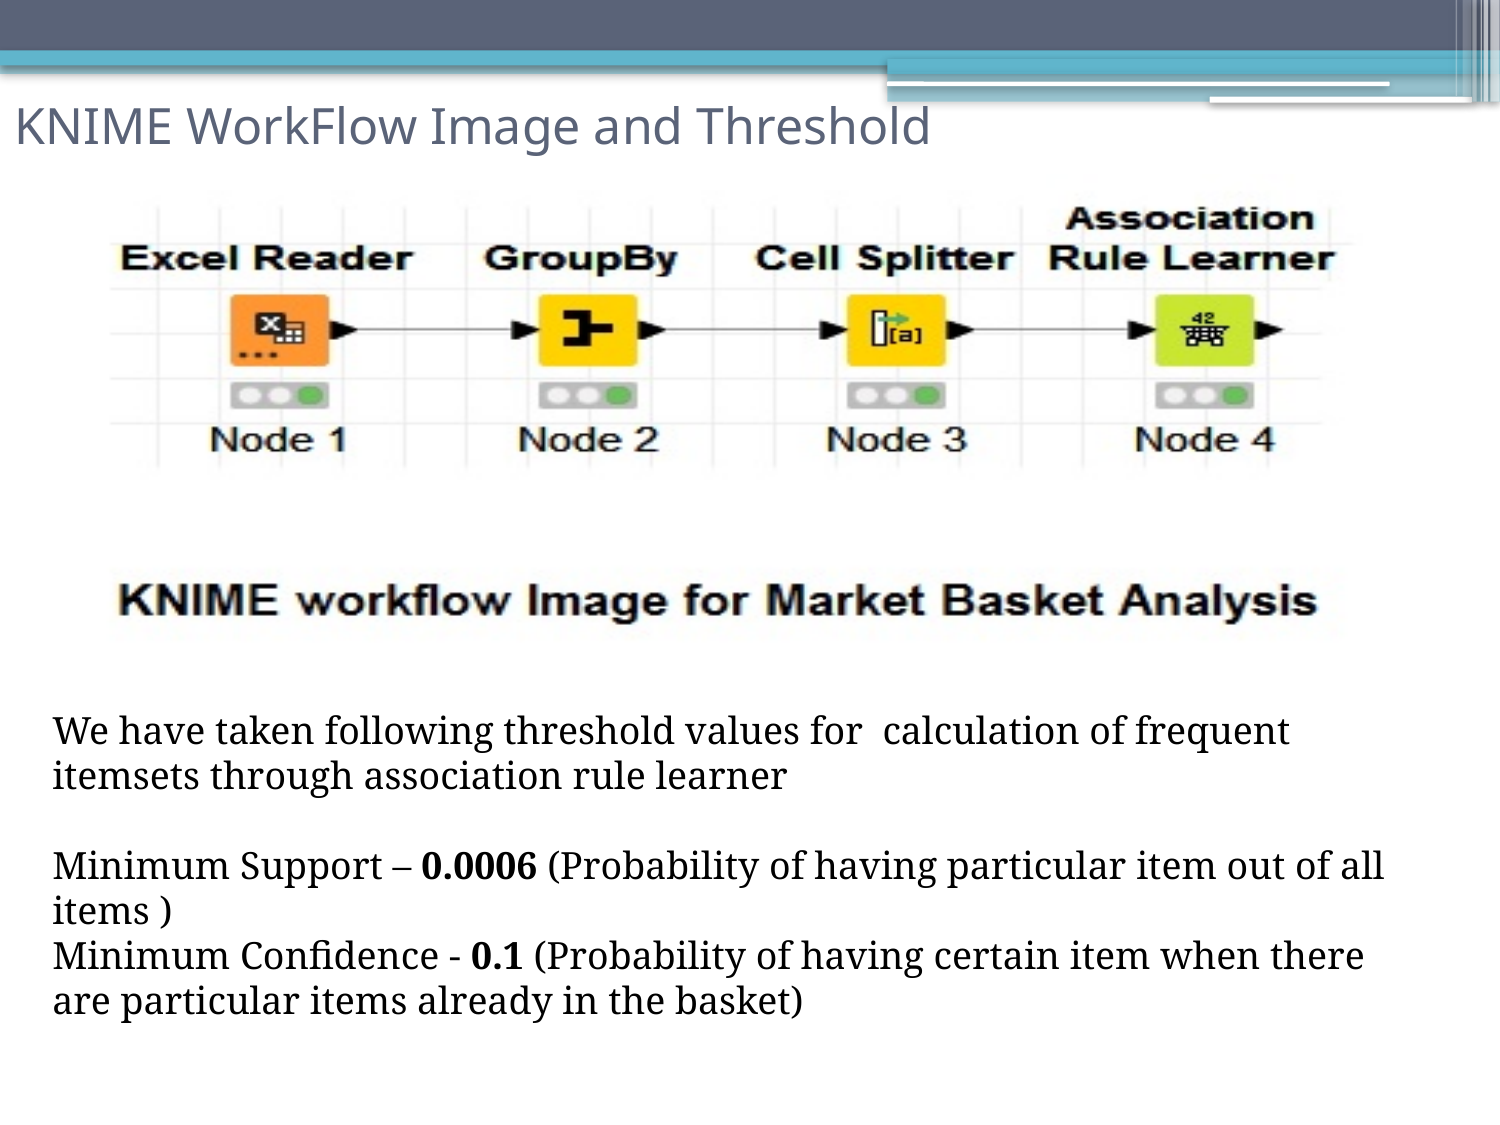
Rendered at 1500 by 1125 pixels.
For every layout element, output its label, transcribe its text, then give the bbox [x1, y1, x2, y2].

title KNIME WorkFlow Image and Threshold [0, 37, 1350, 213]
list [62, 174, 1363, 663]
text_box We have taken following threshold values for calculation of frequent itemsets through association rule learner Minimum Support – 0.0006 (Probability of having particular item out of all items ) Minimum Confidence - 0.1 (Probability of having certain item when there are particular items already in the basket) [37, 699, 1438, 1030]
